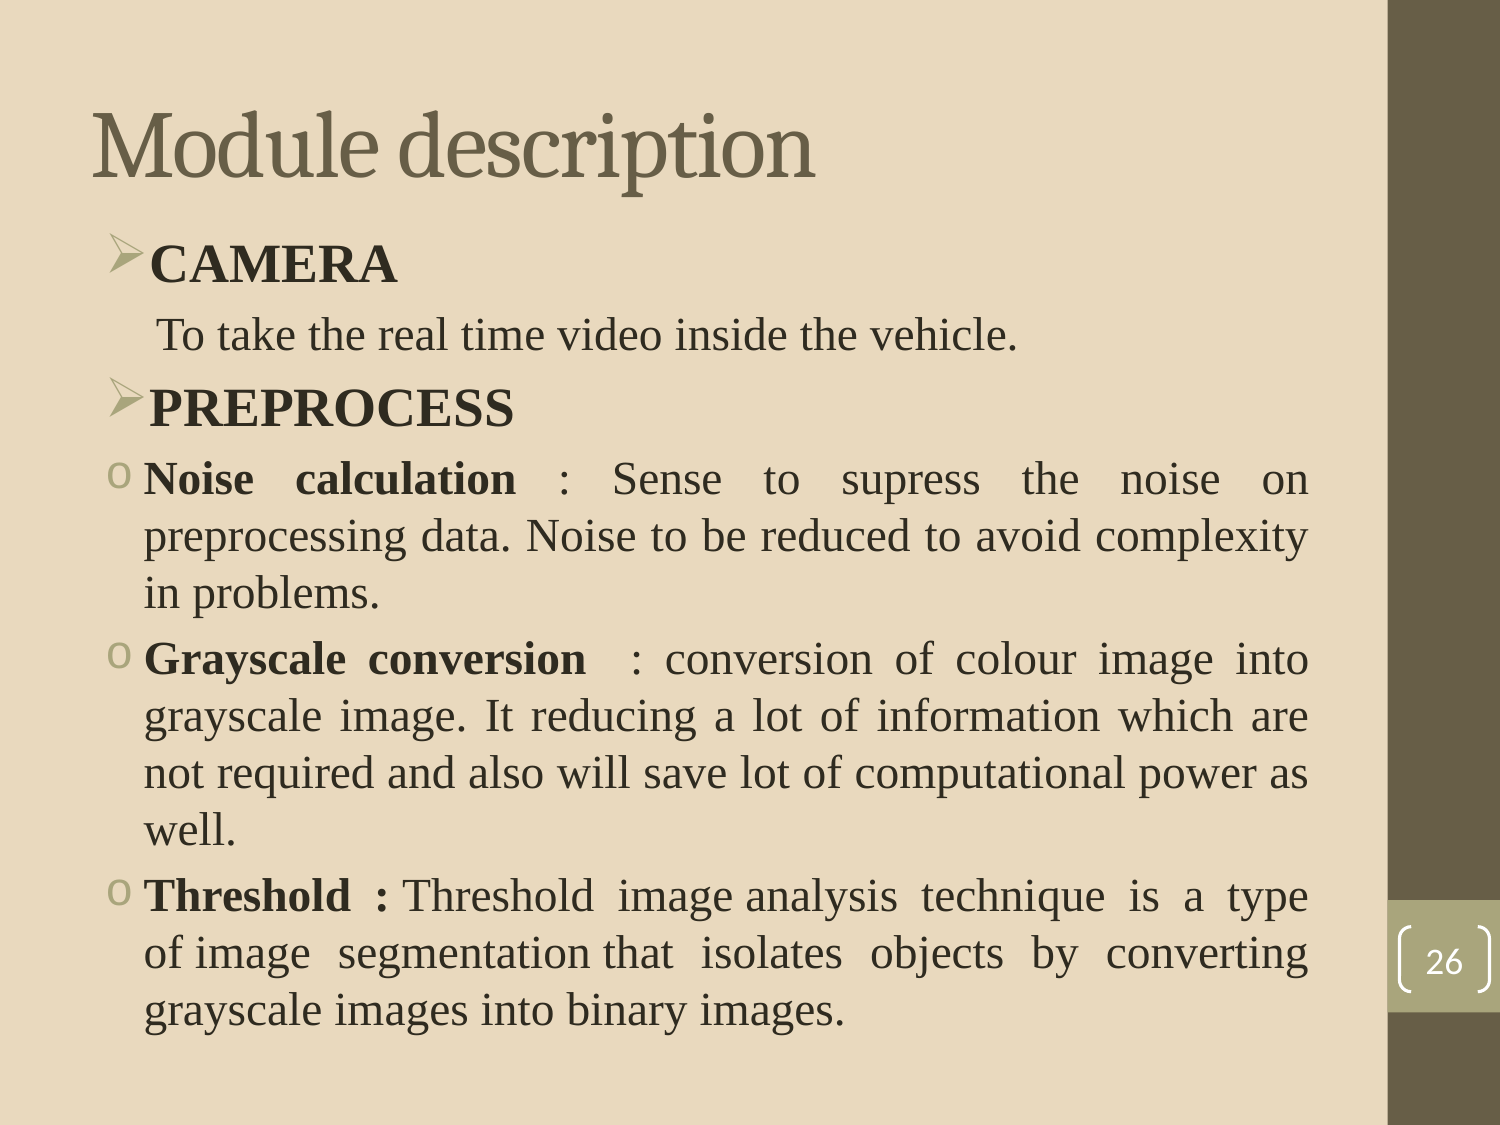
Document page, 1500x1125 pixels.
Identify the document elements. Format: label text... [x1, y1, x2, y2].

title Module description [75, 45, 1325, 219]
list CAMERA To take the real time video inside the vehicle. PREPROCESS Noise calculation : Sense to supress the noise on preprocessing data. Noise to be reduced to avoid complexity in problems. Grayscale conversion : conversion of colour image into grayscale image. It reducing a lot of information which are not required and also will save lot of computational power as well. Threshold : Threshold image analysis technique is a type of image segmentation that isolates objects by converting grayscale images into binary images. [75, 219, 1325, 1050]
slide_number 26 [1397, 925, 1492, 994]
